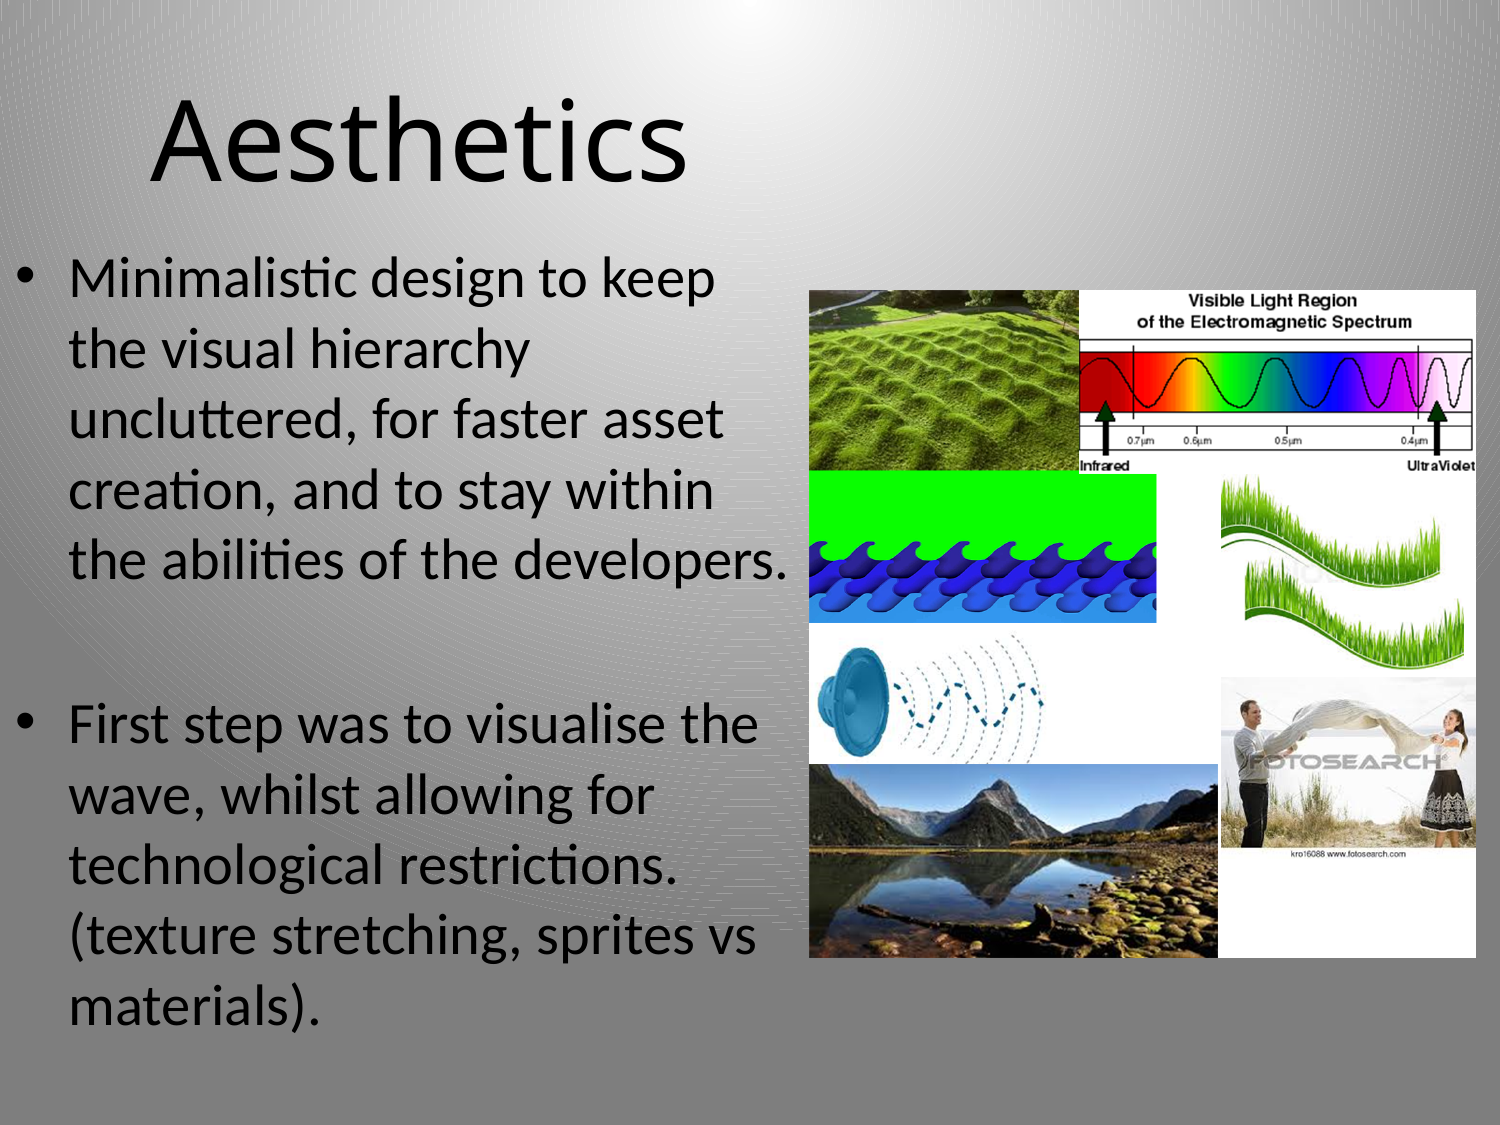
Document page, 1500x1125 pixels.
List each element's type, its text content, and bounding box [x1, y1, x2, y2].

list Minimalistic design to keep the visual hierarchy uncluttered, for faster asset creation, and to stay within the abilities of the developers. First step was to visualise the wave, whilst allowing for technological restrictions. (texture stretching, sprites vs materials). [0, 231, 809, 1123]
picture [808, 290, 1477, 958]
title Aesthetics [0, 42, 1096, 231]
